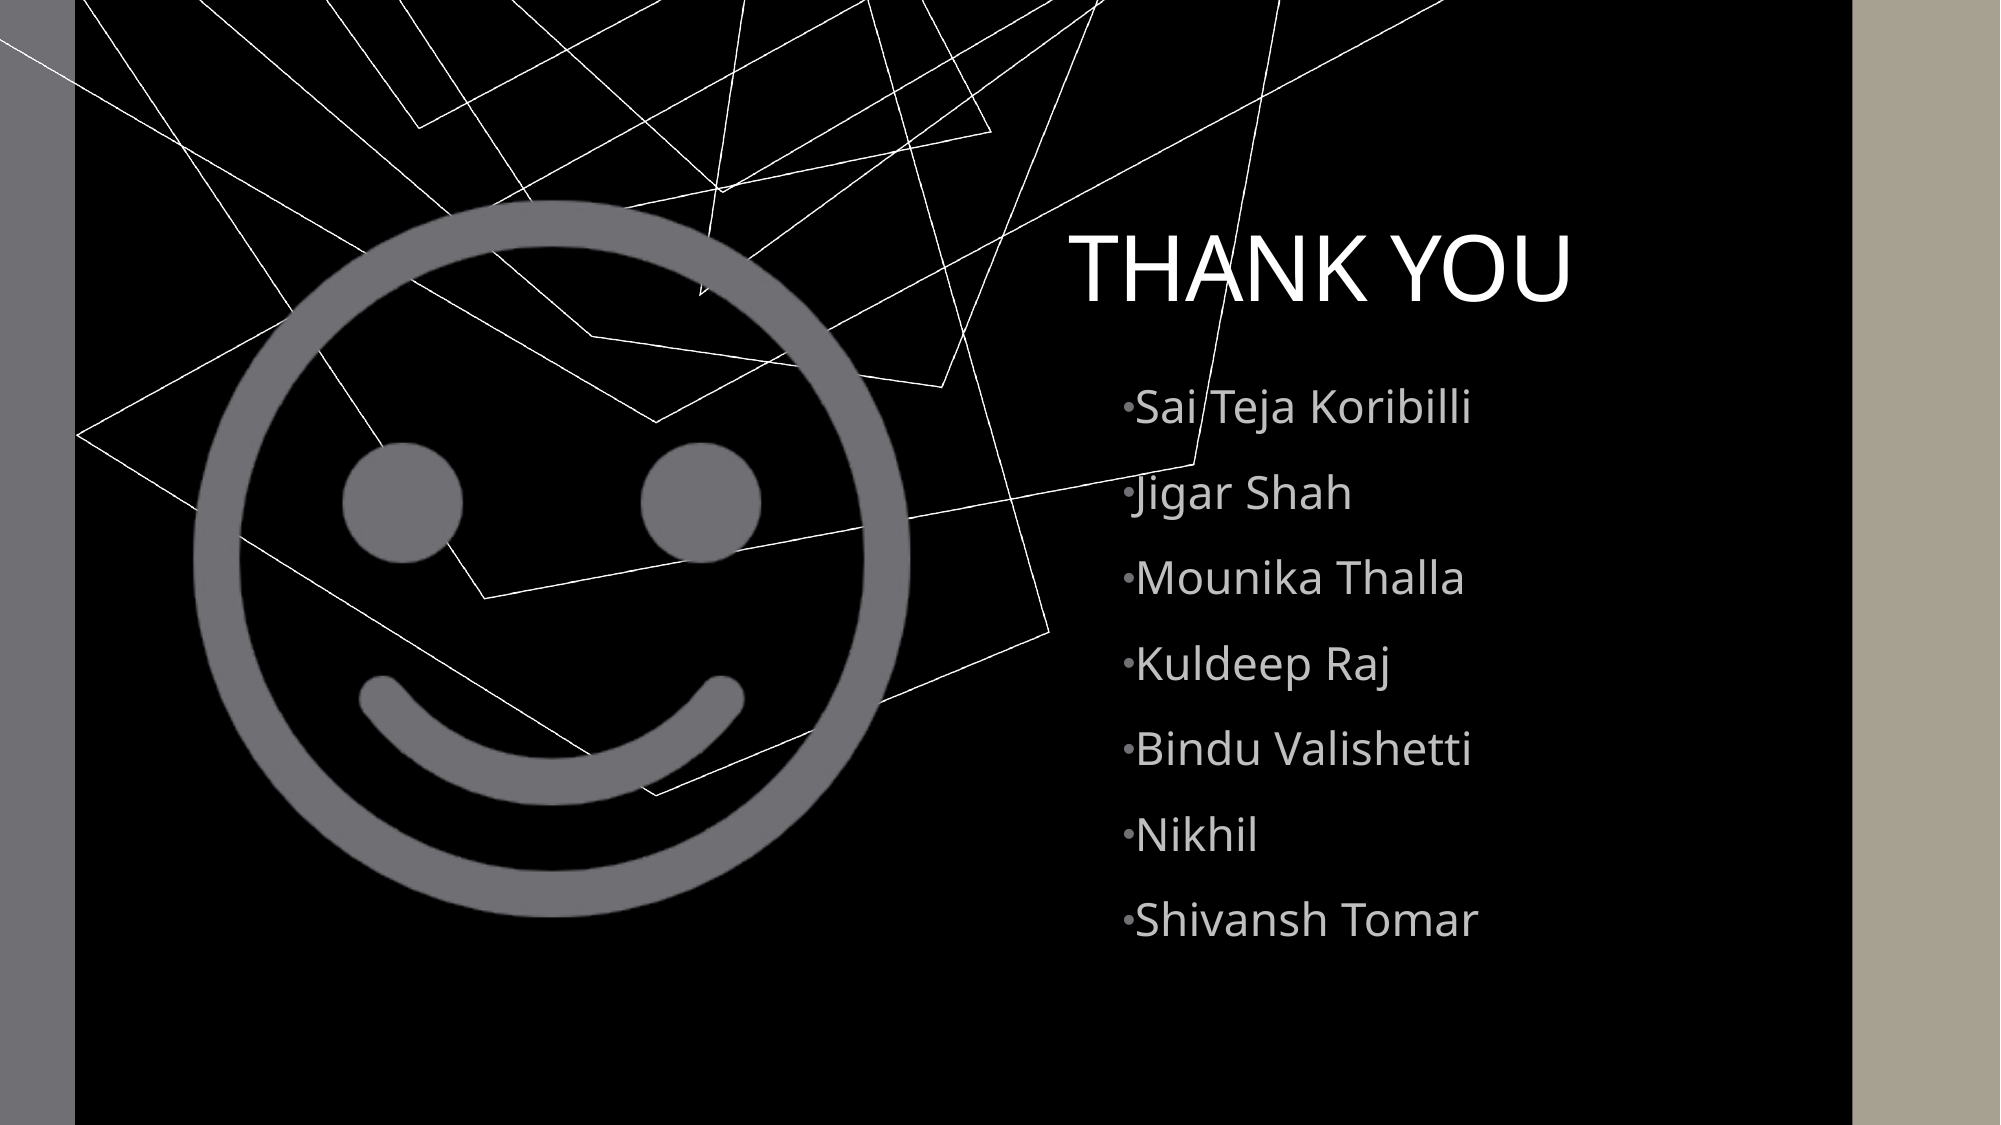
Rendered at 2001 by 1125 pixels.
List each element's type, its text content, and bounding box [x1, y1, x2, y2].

subtitle Sai Teja Koribilli Jigar Shah Mounika Thalla Kuldeep Raj Bindu Valishetti Nikhil Shivansh Tomar [1107, 374, 1858, 1007]
title THANK YOU [1053, 111, 1797, 329]
picture [0, 0, 1557, 1008]
text_box [1851, 0, 2000, 1125]
